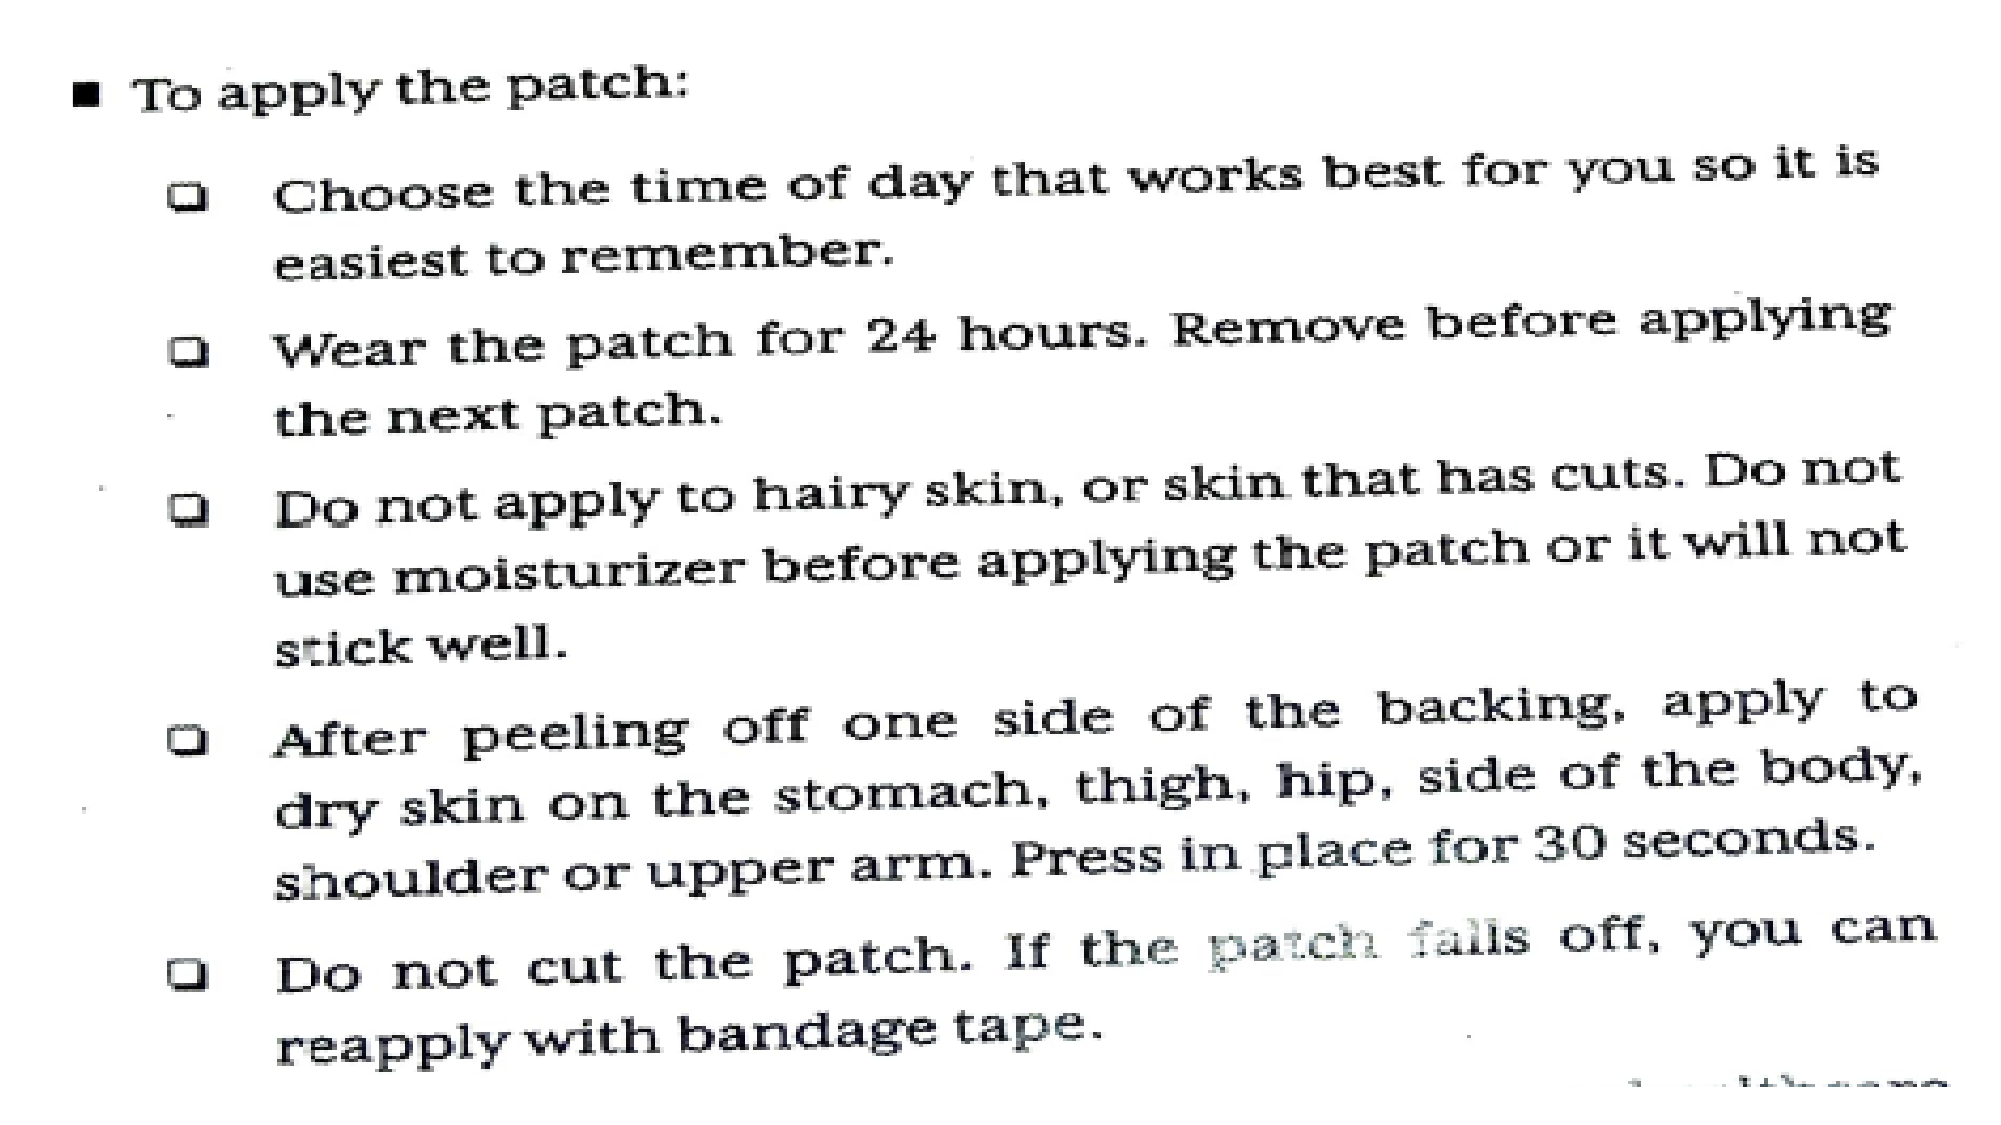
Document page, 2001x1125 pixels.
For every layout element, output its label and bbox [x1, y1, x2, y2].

list [72, 45, 2000, 1087]
